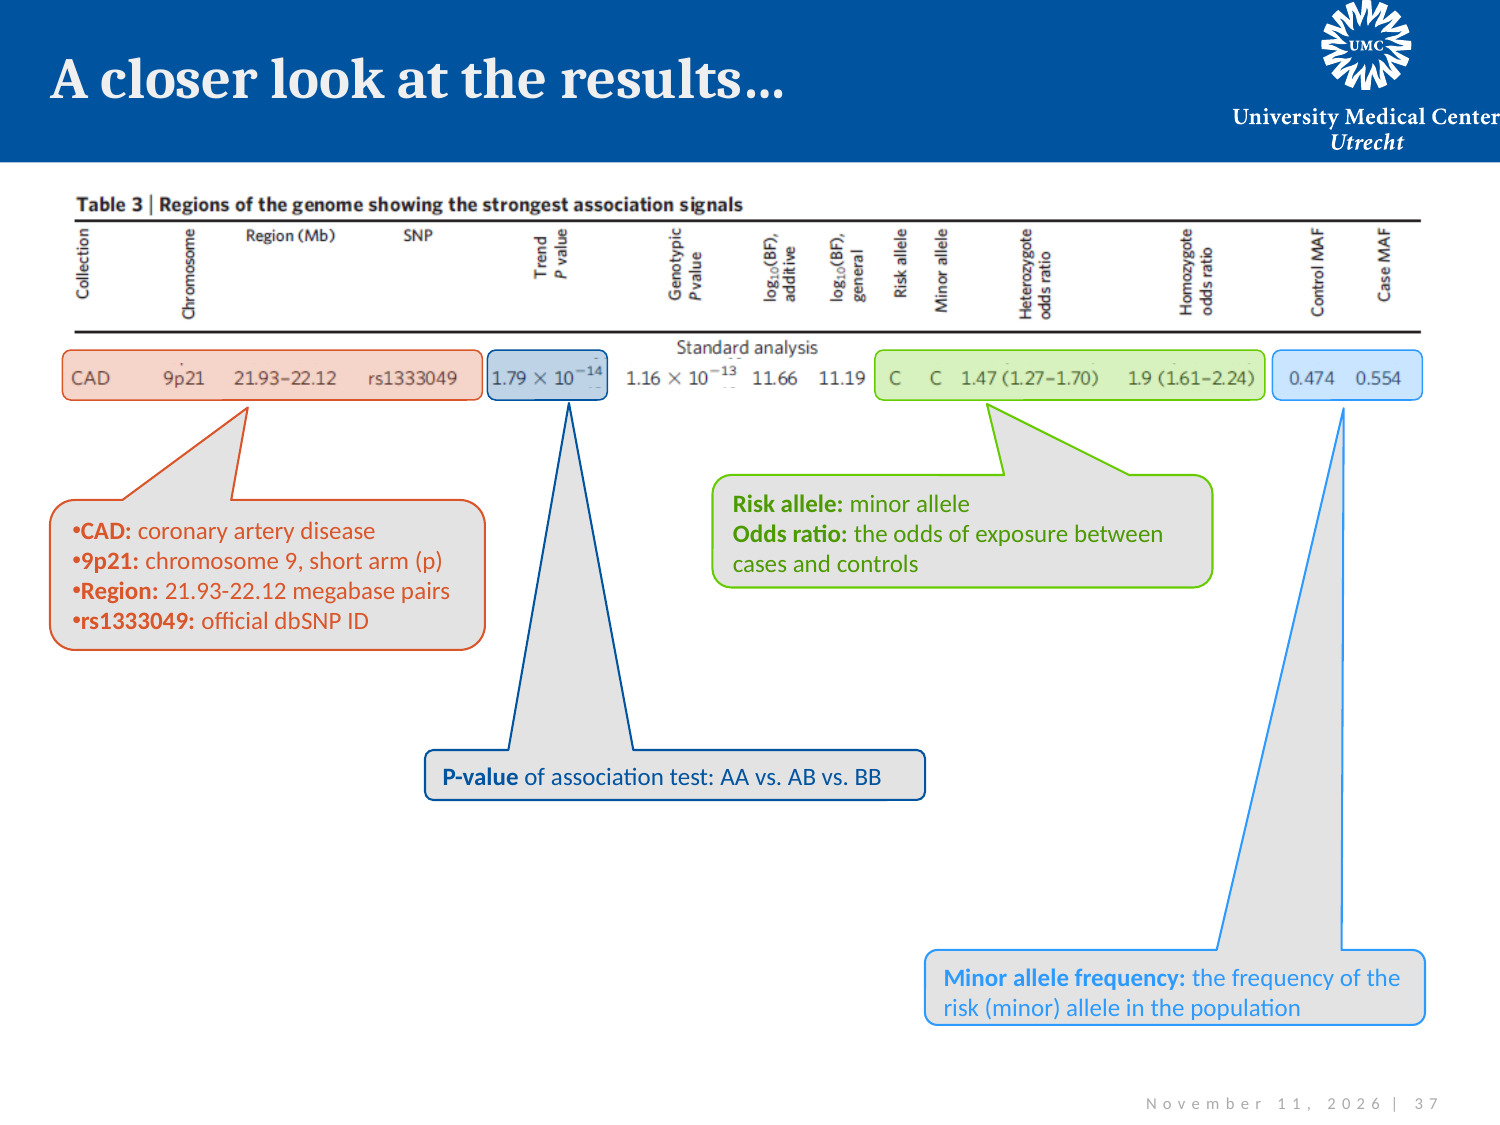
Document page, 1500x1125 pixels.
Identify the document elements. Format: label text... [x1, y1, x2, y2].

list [62, 363, 1426, 388]
text_box [63, 396, 481, 401]
text_box [1274, 397, 1421, 401]
text_box Risk allele: minor allele Odds ratio: the odds of exposure between cases and controls [710, 402, 1215, 590]
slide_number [1068, 1087, 1453, 1118]
text_box CAD: coronary artery disease 9p21: chromosome 9, short arm (p) Region: 21.93-22.12 megabase pairs rs1333049: official dbSNP ID [47, 405, 488, 653]
text_box P-value of association test: AA vs. AB vs. BB [422, 400, 928, 803]
title A closer look at the results… [34, 0, 1238, 151]
picture [68, 187, 1432, 359]
text_box [877, 397, 1263, 401]
text_box [489, 397, 606, 401]
text_box Minor allele frequency: the frequency of the risk (minor) allele in the population [922, 406, 1428, 1028]
